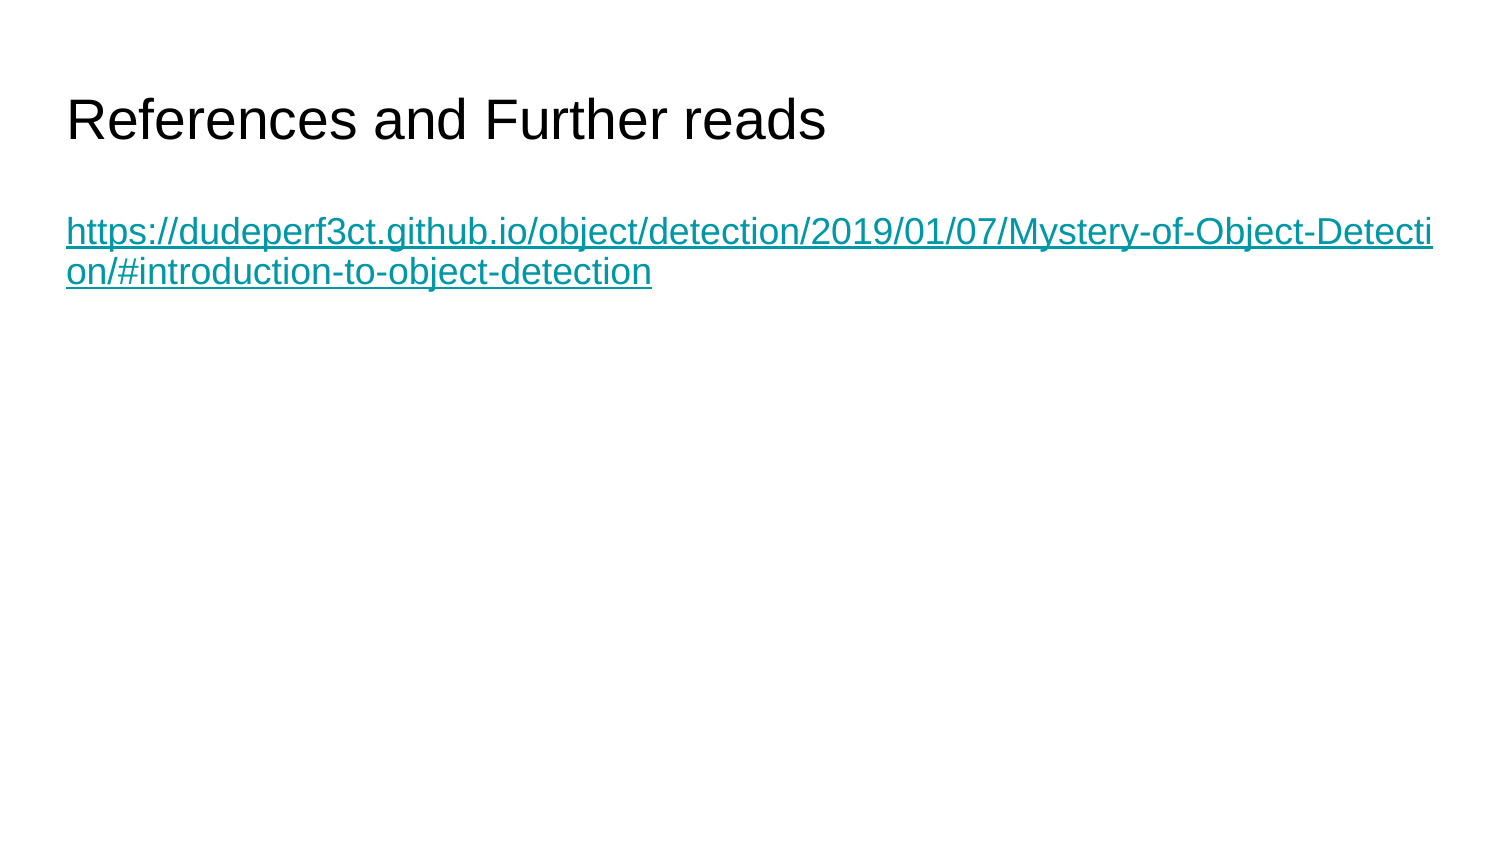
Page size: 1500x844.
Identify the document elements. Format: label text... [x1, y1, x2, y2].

title References and Further reads [51, 72, 1449, 167]
list https://dudeperf3ct.github.io/object/detection/2019/01/07/Mystery-of-Object-Detection/#introduction-to-object-detection [51, 189, 1449, 750]
